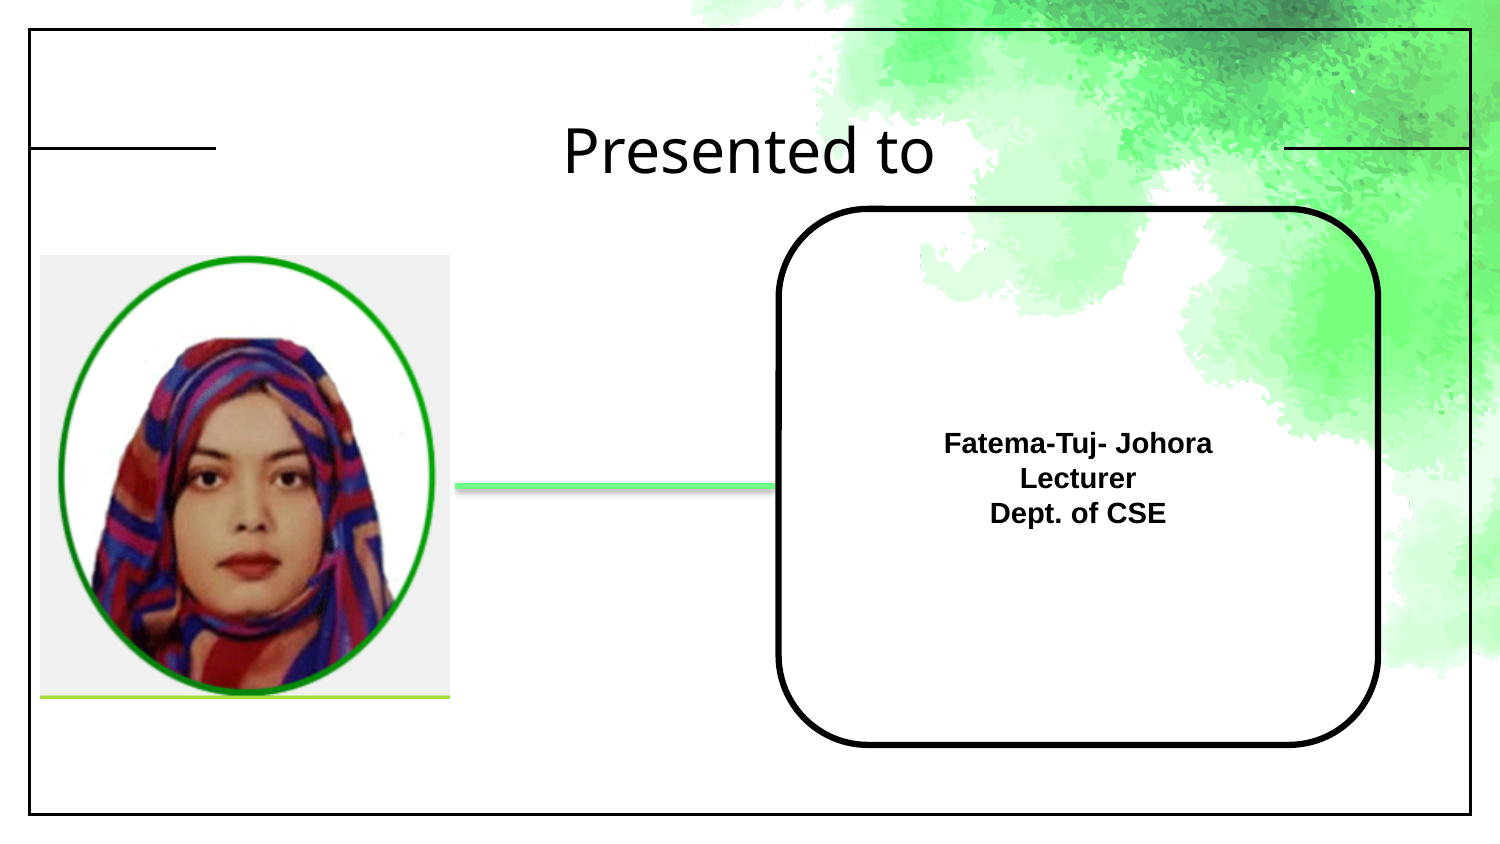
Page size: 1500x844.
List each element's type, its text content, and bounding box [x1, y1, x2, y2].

picture [0, 0, 1500, 844]
title Presented to [214, 100, 1286, 147]
text_box Fatema-Tuj- Johora Lecturer Dept. of CSE [776, 206, 1381, 748]
title Presented to [214, 156, 1286, 197]
